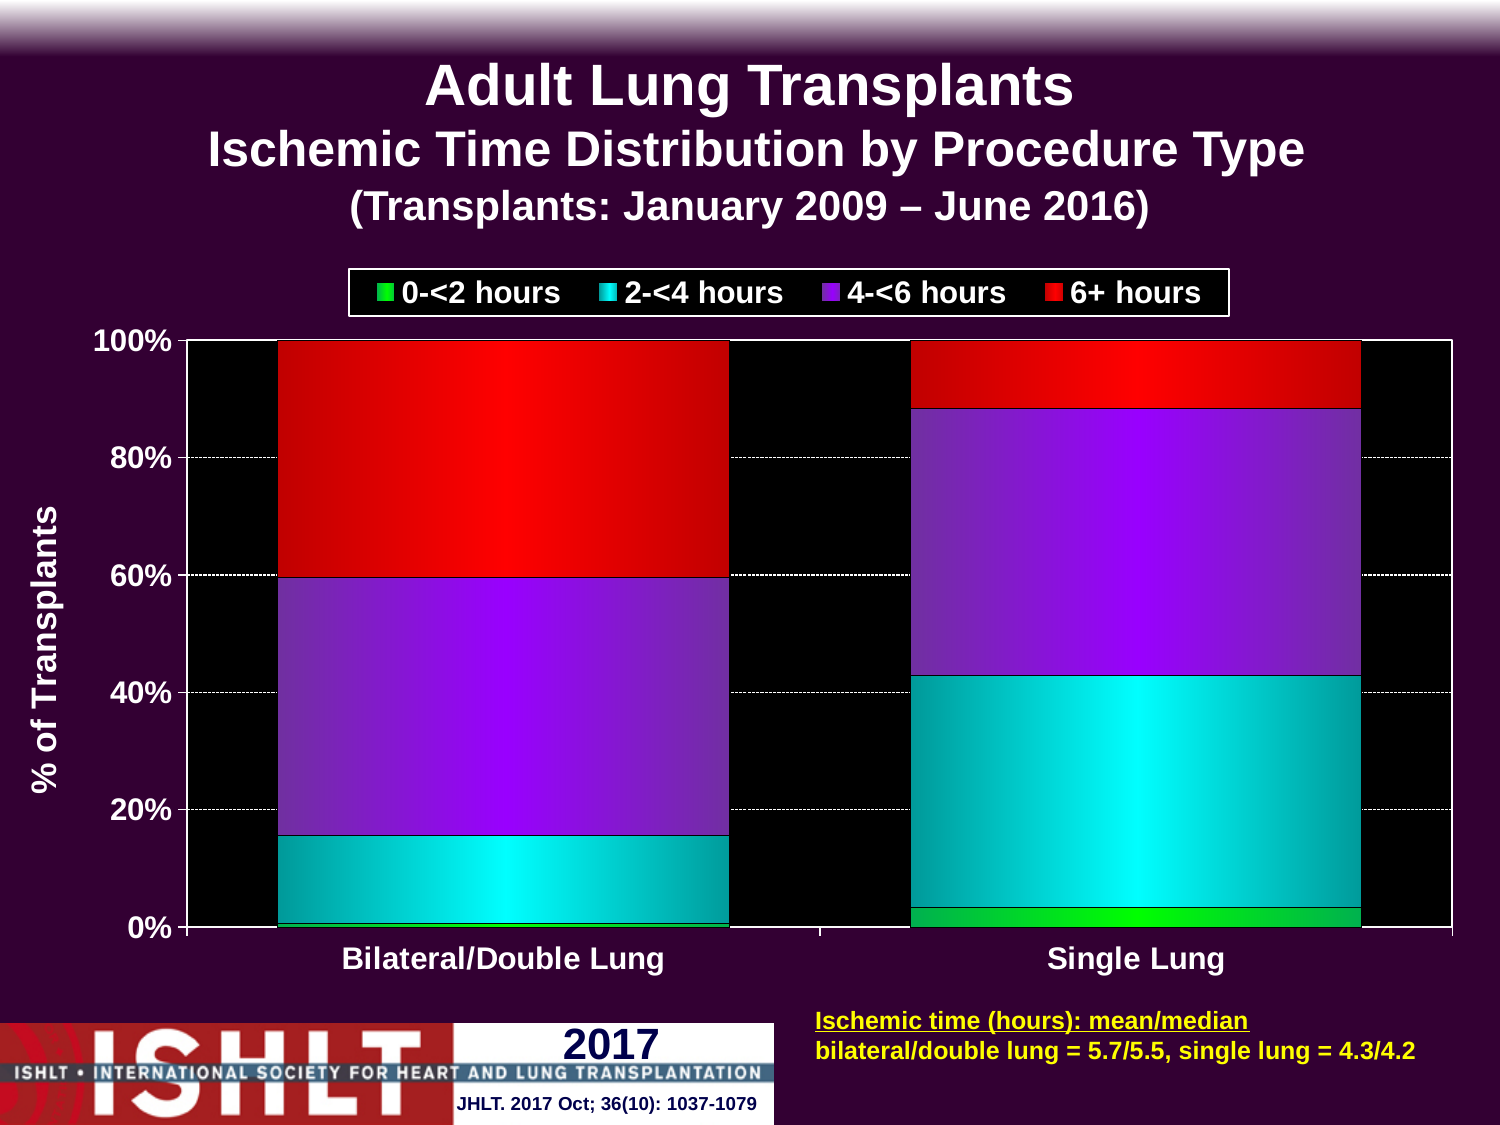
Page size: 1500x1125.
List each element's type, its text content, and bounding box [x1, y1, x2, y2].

chart [12, 237, 1476, 1038]
text_box Ischemic time (hours): mean/median bilateral/double lung = 5.7/5.5, single lung = 4.3/4.2 [800, 1044, 1476, 1072]
text_box Adult Lung Transplants Ischemic Time Distribution by Procedure Type [0, 61, 1500, 171]
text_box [0, 1007, 774, 1125]
text_box (Transplants: January 2009 – June 2016) [0, 171, 1500, 236]
